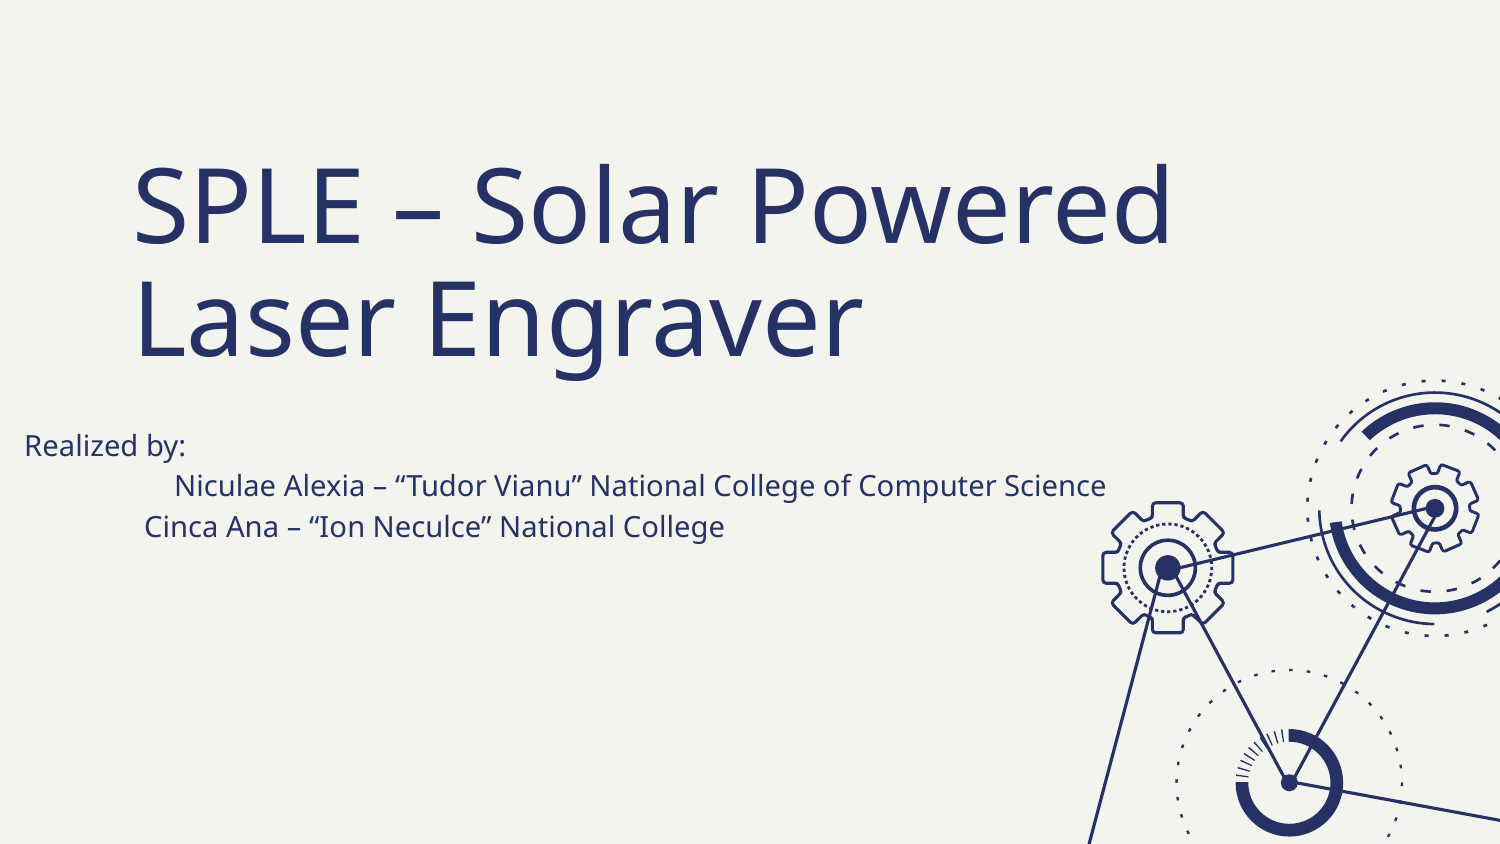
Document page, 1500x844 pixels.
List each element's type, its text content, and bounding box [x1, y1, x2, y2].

subtitle Realized by: Niculae Alexia – “Tudor Vianu” National College of Computer Science Cinca Ana – “Ion Neculce” National College [9, 407, 1078, 598]
title SPLE – Solar Powered Laser Engraver [117, 137, 1383, 394]
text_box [1083, 341, 1500, 844]
